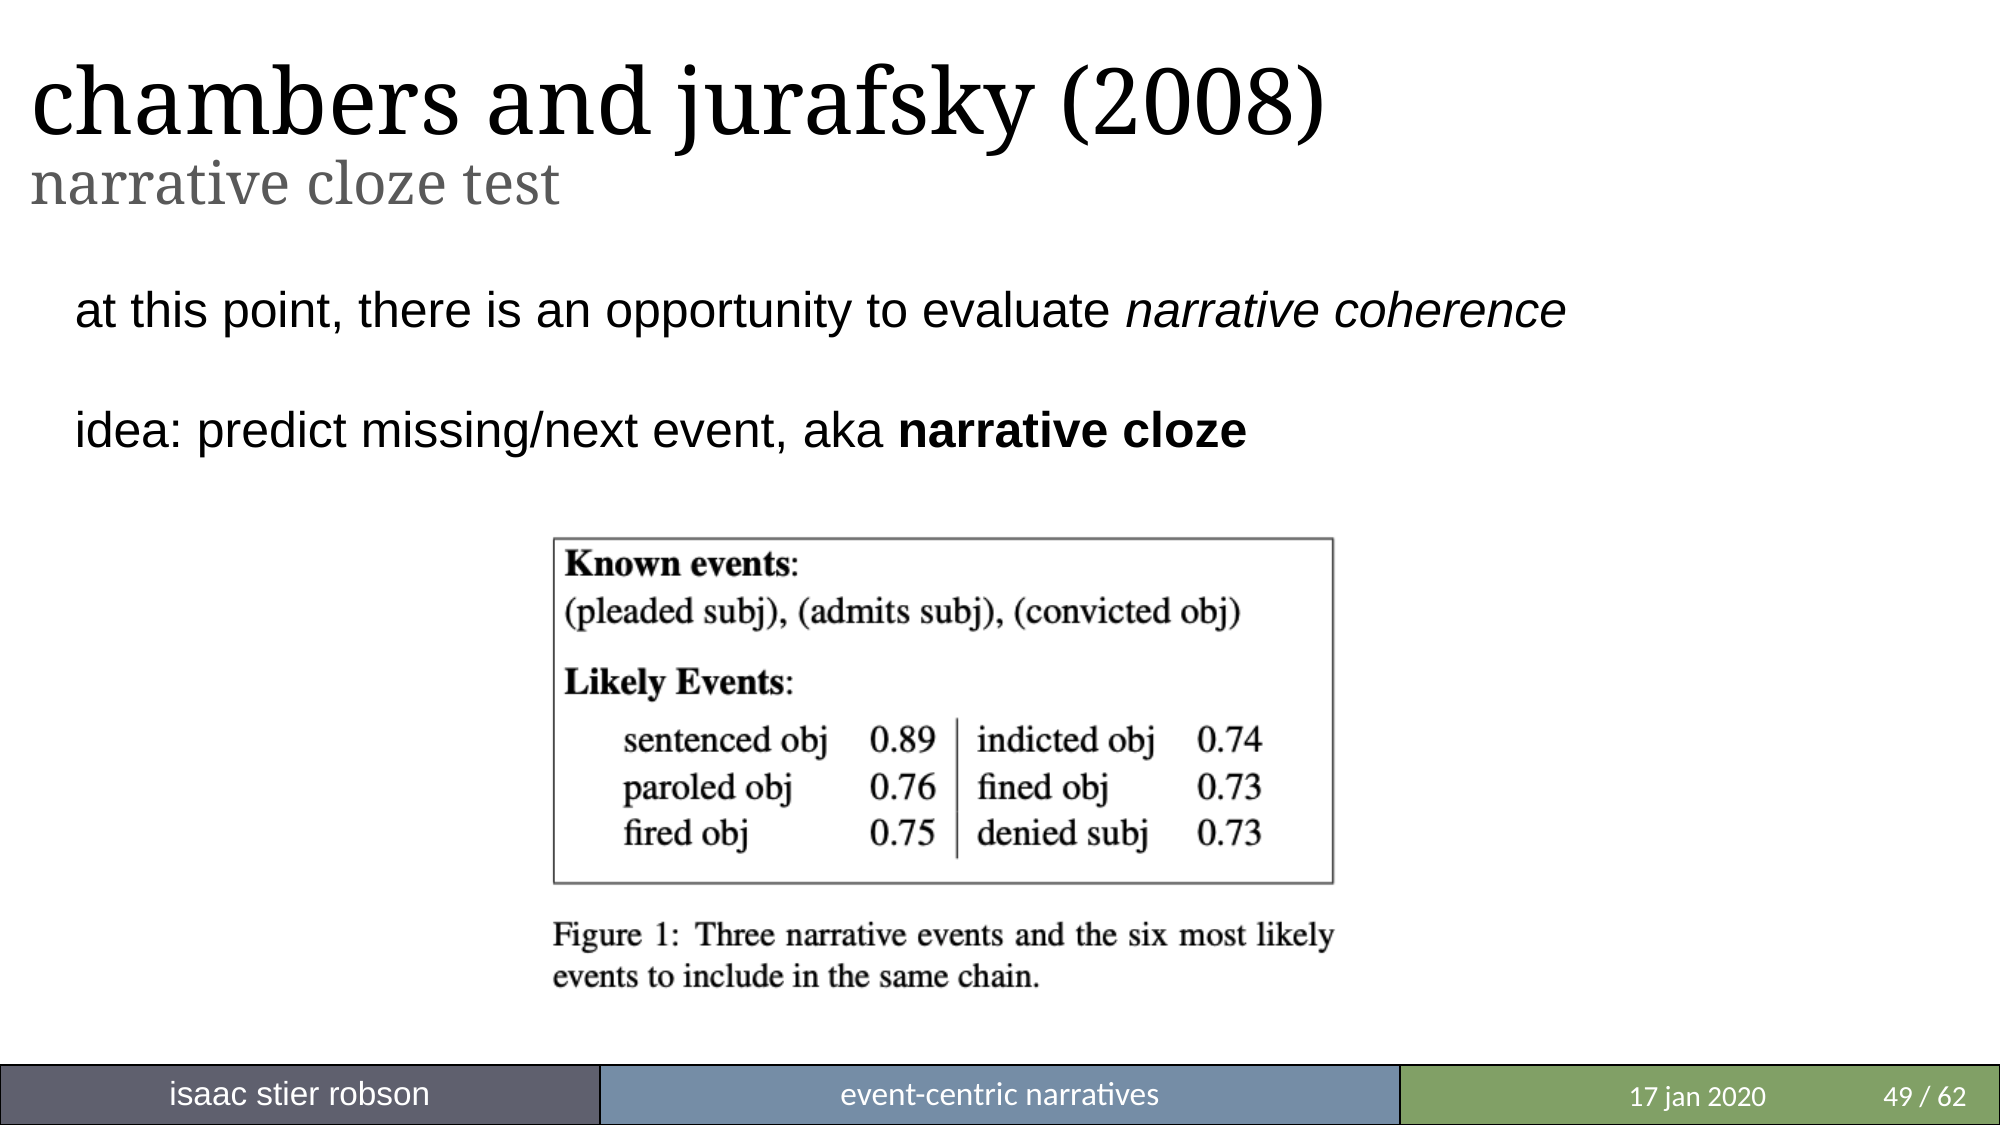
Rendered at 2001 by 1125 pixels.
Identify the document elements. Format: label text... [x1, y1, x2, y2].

text_box event-centric narratives [599, 1064, 1401, 1125]
text_box at this point, there is an opportunity to evaluate narrative coherence idea: predict missing/next event, aka narrative cloze [59, 269, 1950, 585]
text_box isaac stier robson [0, 1064, 599, 1125]
text_box 17 jan 2020 49 / 62 [1401, 1064, 2000, 1125]
title chambers and jurafsky (2008) narrative cloze test [15, 47, 1878, 265]
picture [546, 530, 1347, 999]
